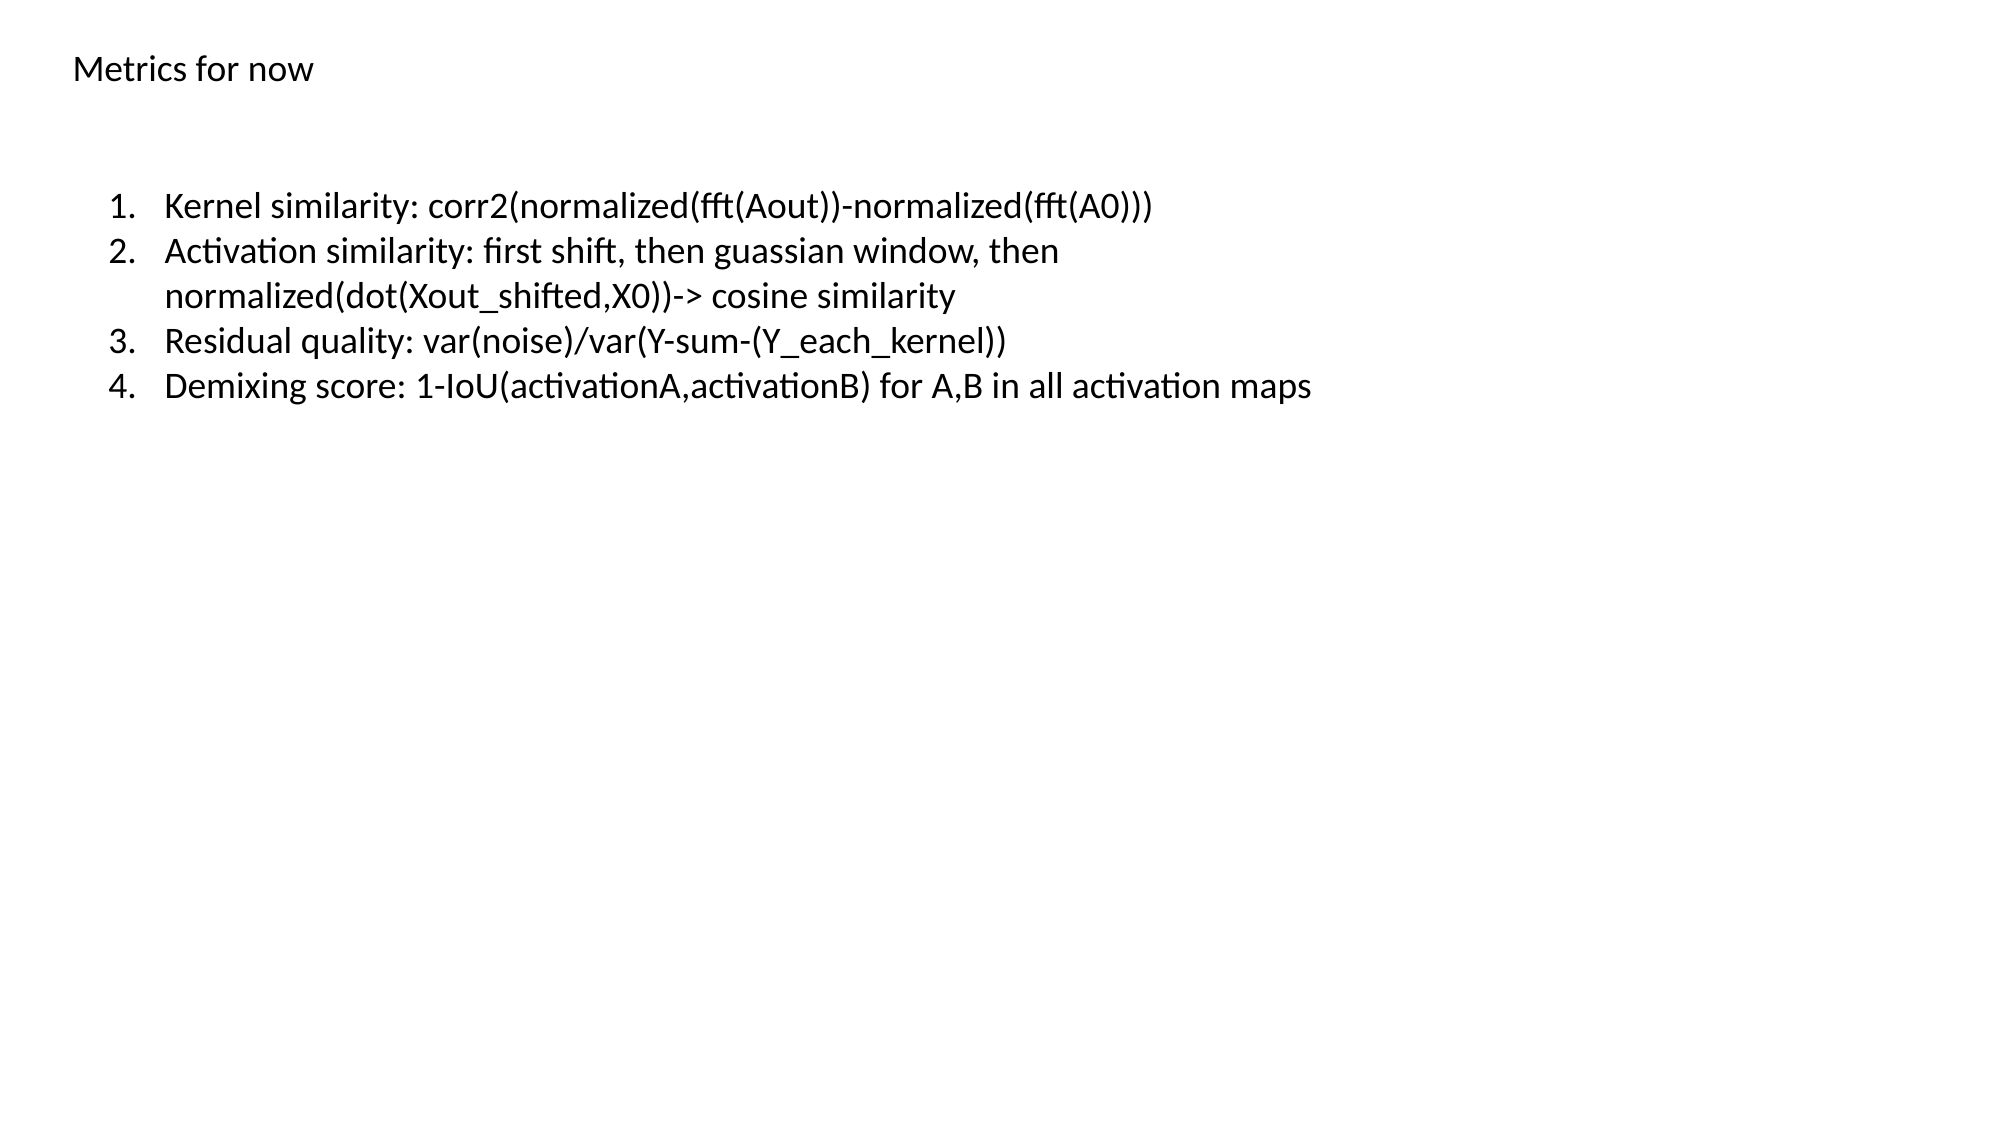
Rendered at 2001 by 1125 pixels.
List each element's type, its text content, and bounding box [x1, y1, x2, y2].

text_box Metrics for now [57, 37, 909, 97]
text_box Kernel similarity: corr2(normalized(fft(Aout))-normalized(fft(A0))) Activation similarity: first shift, then guassian window, then normalized(dot(Xout_shifted,X0))-> cosine similarity Residual quality: var(noise)/var(Y-sum-(Y_each_kernel)) Demixing score: 1-IoU(activationA,activationB) for A,B in all activation maps [93, 173, 1423, 414]
